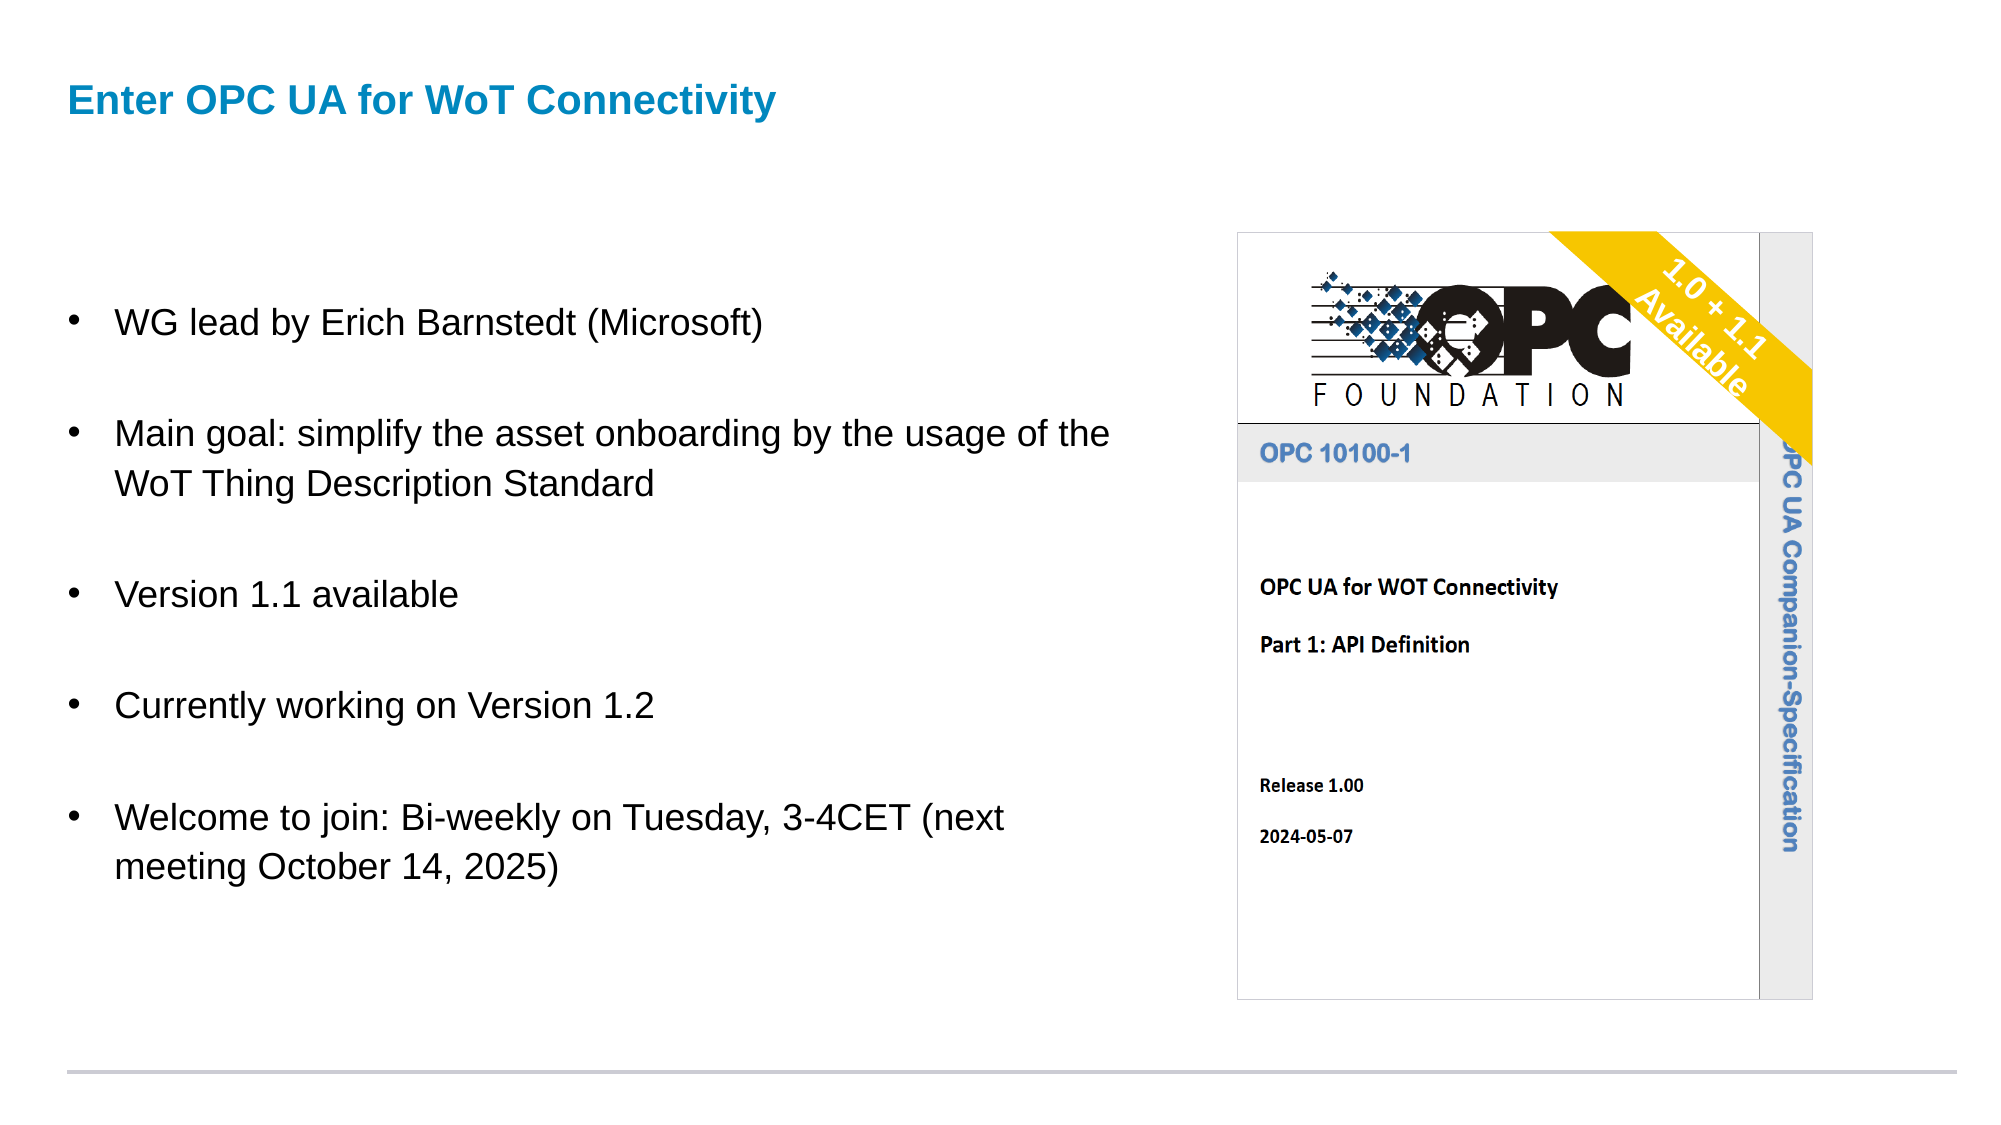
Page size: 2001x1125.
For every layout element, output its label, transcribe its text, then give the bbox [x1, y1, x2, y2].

list WG lead by Erich Barnstedt (Microsoft) Main goal: simplify the asset onboarding by the usage of the WoT Thing Description Standard Version 1.1 available Currently working on Version 1.2 Welcome to join: Bi-weekly on Tuesday, 3-4CET (next meeting October 14, 2025) [67, 292, 1140, 1070]
title Enter OPC UA for WoT Connectivity [67, 78, 1686, 173]
picture [1237, 232, 1813, 1000]
